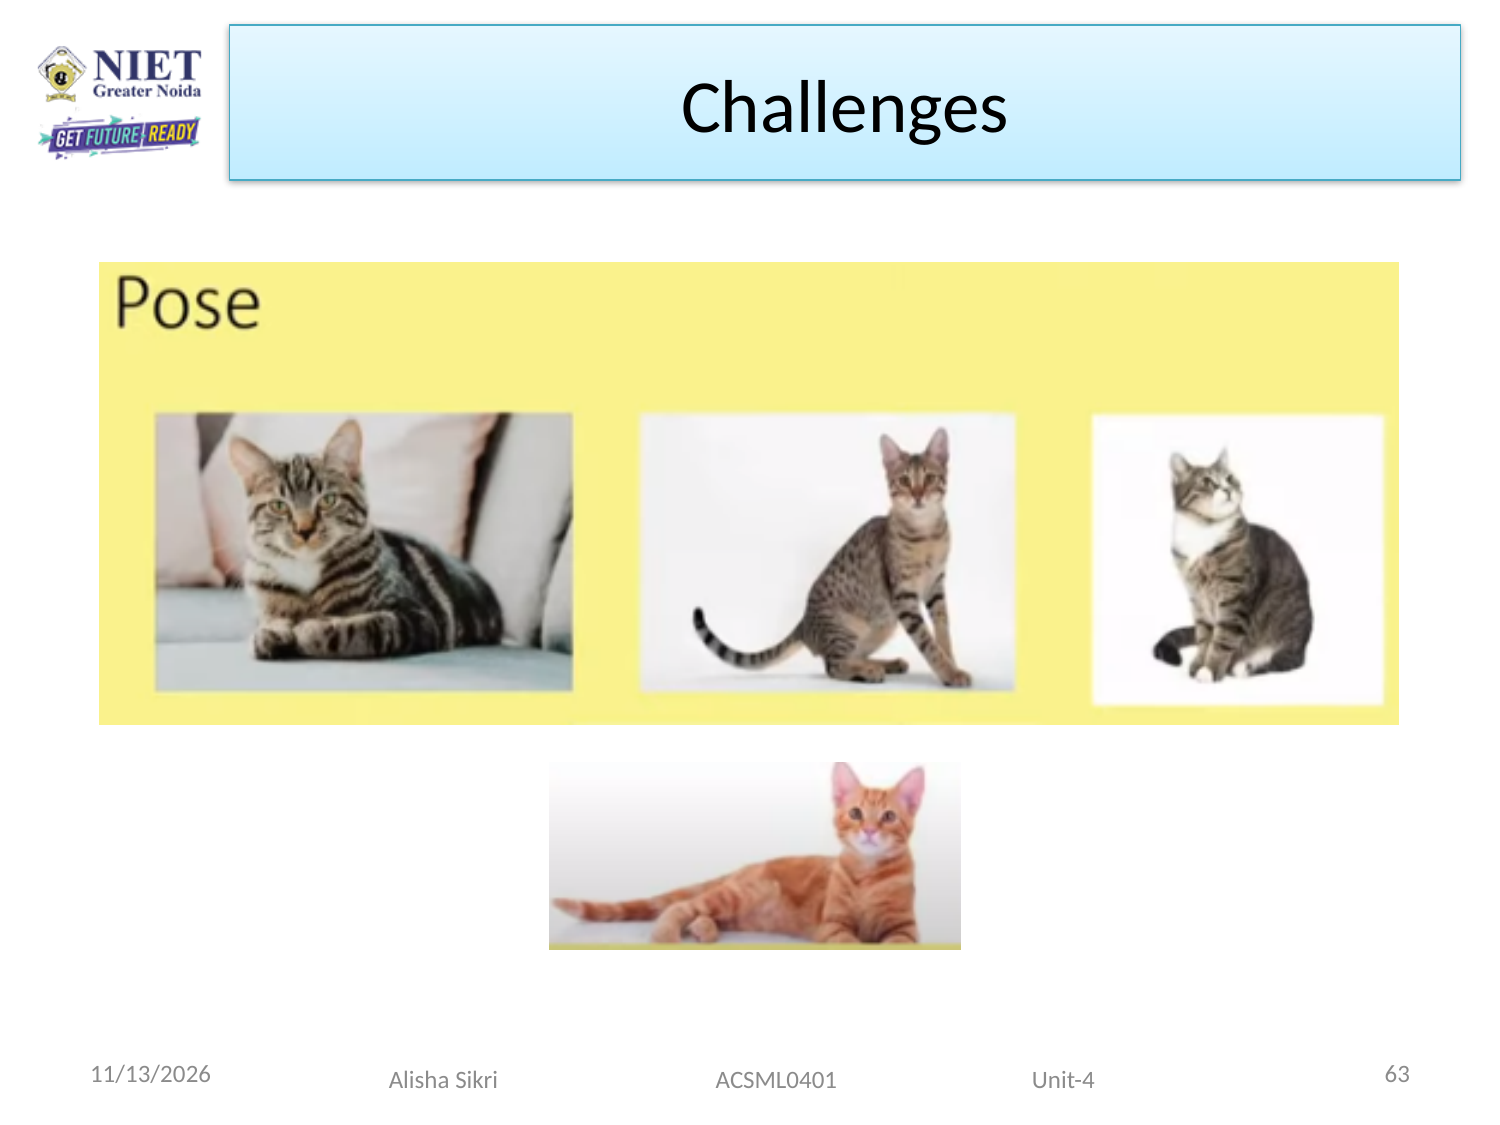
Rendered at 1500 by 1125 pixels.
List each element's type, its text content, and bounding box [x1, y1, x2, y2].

footer Alisha Sikri ACSML0401 Unit-4 [330, 1048, 1156, 1109]
picture [99, 262, 1399, 726]
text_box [0, 24, 1461, 181]
slide_number 63 [1074, 1042, 1425, 1103]
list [549, 762, 961, 951]
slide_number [75, 1042, 425, 1103]
